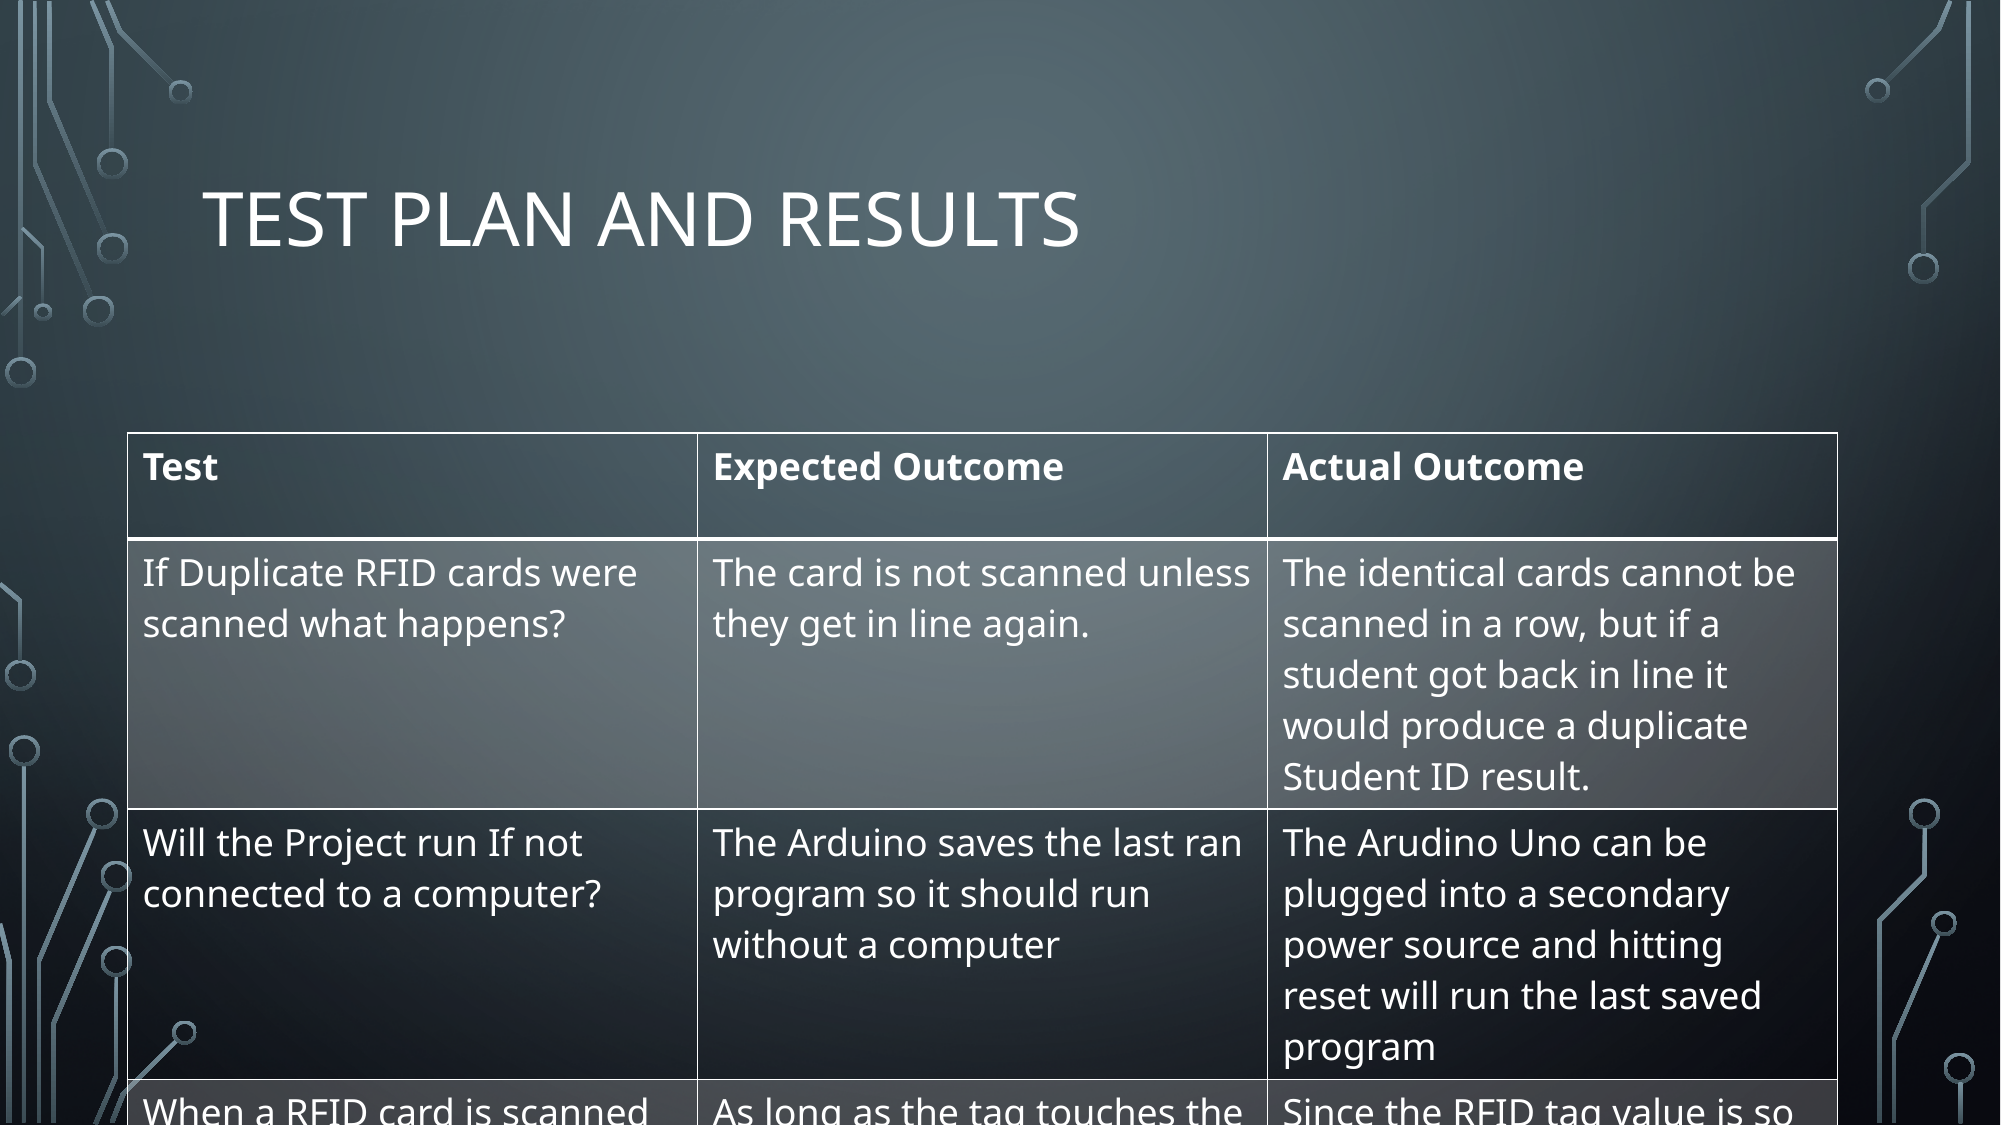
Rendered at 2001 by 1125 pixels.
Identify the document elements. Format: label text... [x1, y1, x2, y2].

table_cell The identical cards cannot be scanned in a row, but if a student got back in line it would produce a duplicate Student ID result. [1268, 541, 1837, 808]
table_header Test [128, 434, 697, 537]
table_cell As long as the tag touches the reader the information will transefer [698, 1080, 1267, 1125]
table_header Actual Outcome [1268, 434, 1837, 537]
table_cell The card is not scanned unless they get in line again. [698, 541, 1267, 808]
table_cell The Arduino saves the last ran program so it should run without a computer [698, 810, 1267, 1079]
title Test Plan and Results [187, 101, 1813, 344]
table_cell If Duplicate RFID cards were scanned what happens? [128, 541, 697, 808]
table_header Expected Outcome [698, 434, 1267, 537]
table_cell When a RFID card is scanned quickly does it pick up [128, 1080, 697, 1125]
table_cell Will the Project run If not connected to a computer? [128, 810, 697, 1079]
table_cell Since the RFID tag value is so small there is no problem wish a simple “tap” and go. [1268, 1080, 1837, 1125]
table_cell The Arudino Uno can be plugged into a secondary power source and hitting reset will run the last saved program [1268, 810, 1837, 1079]
